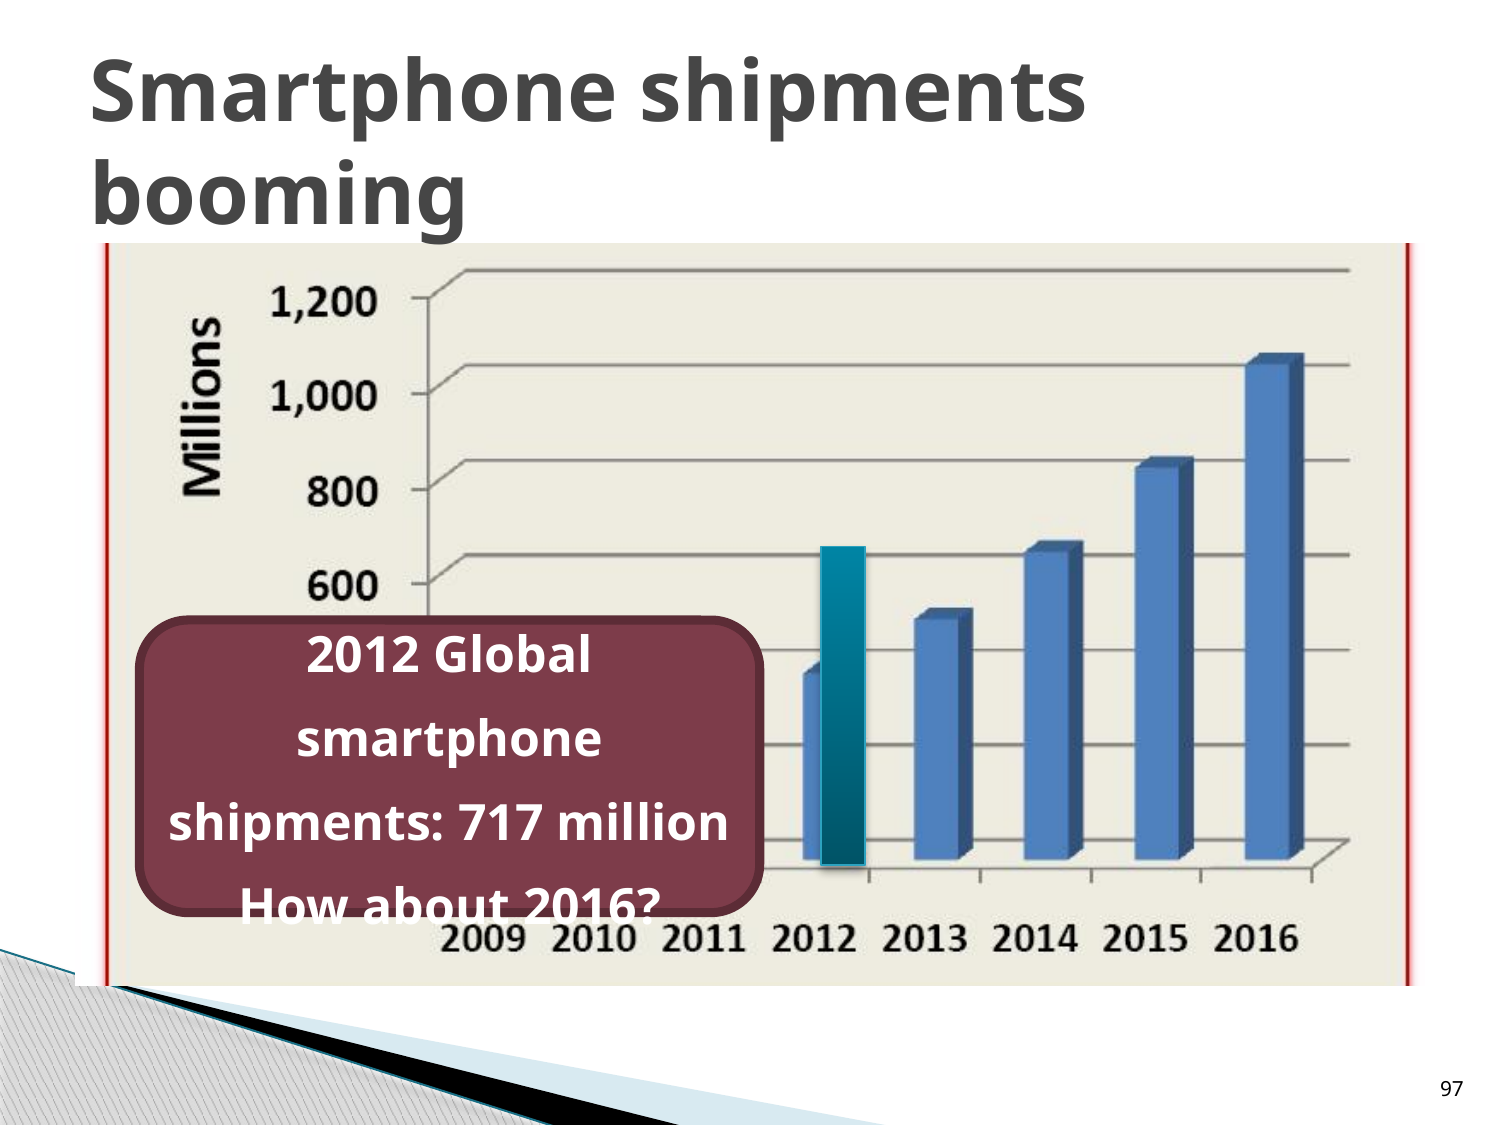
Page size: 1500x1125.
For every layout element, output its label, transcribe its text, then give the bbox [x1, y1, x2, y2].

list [74, 242, 1426, 986]
title Smartphone shipments booming [75, 45, 1425, 233]
slide_number 97 [1418, 1051, 1479, 1112]
